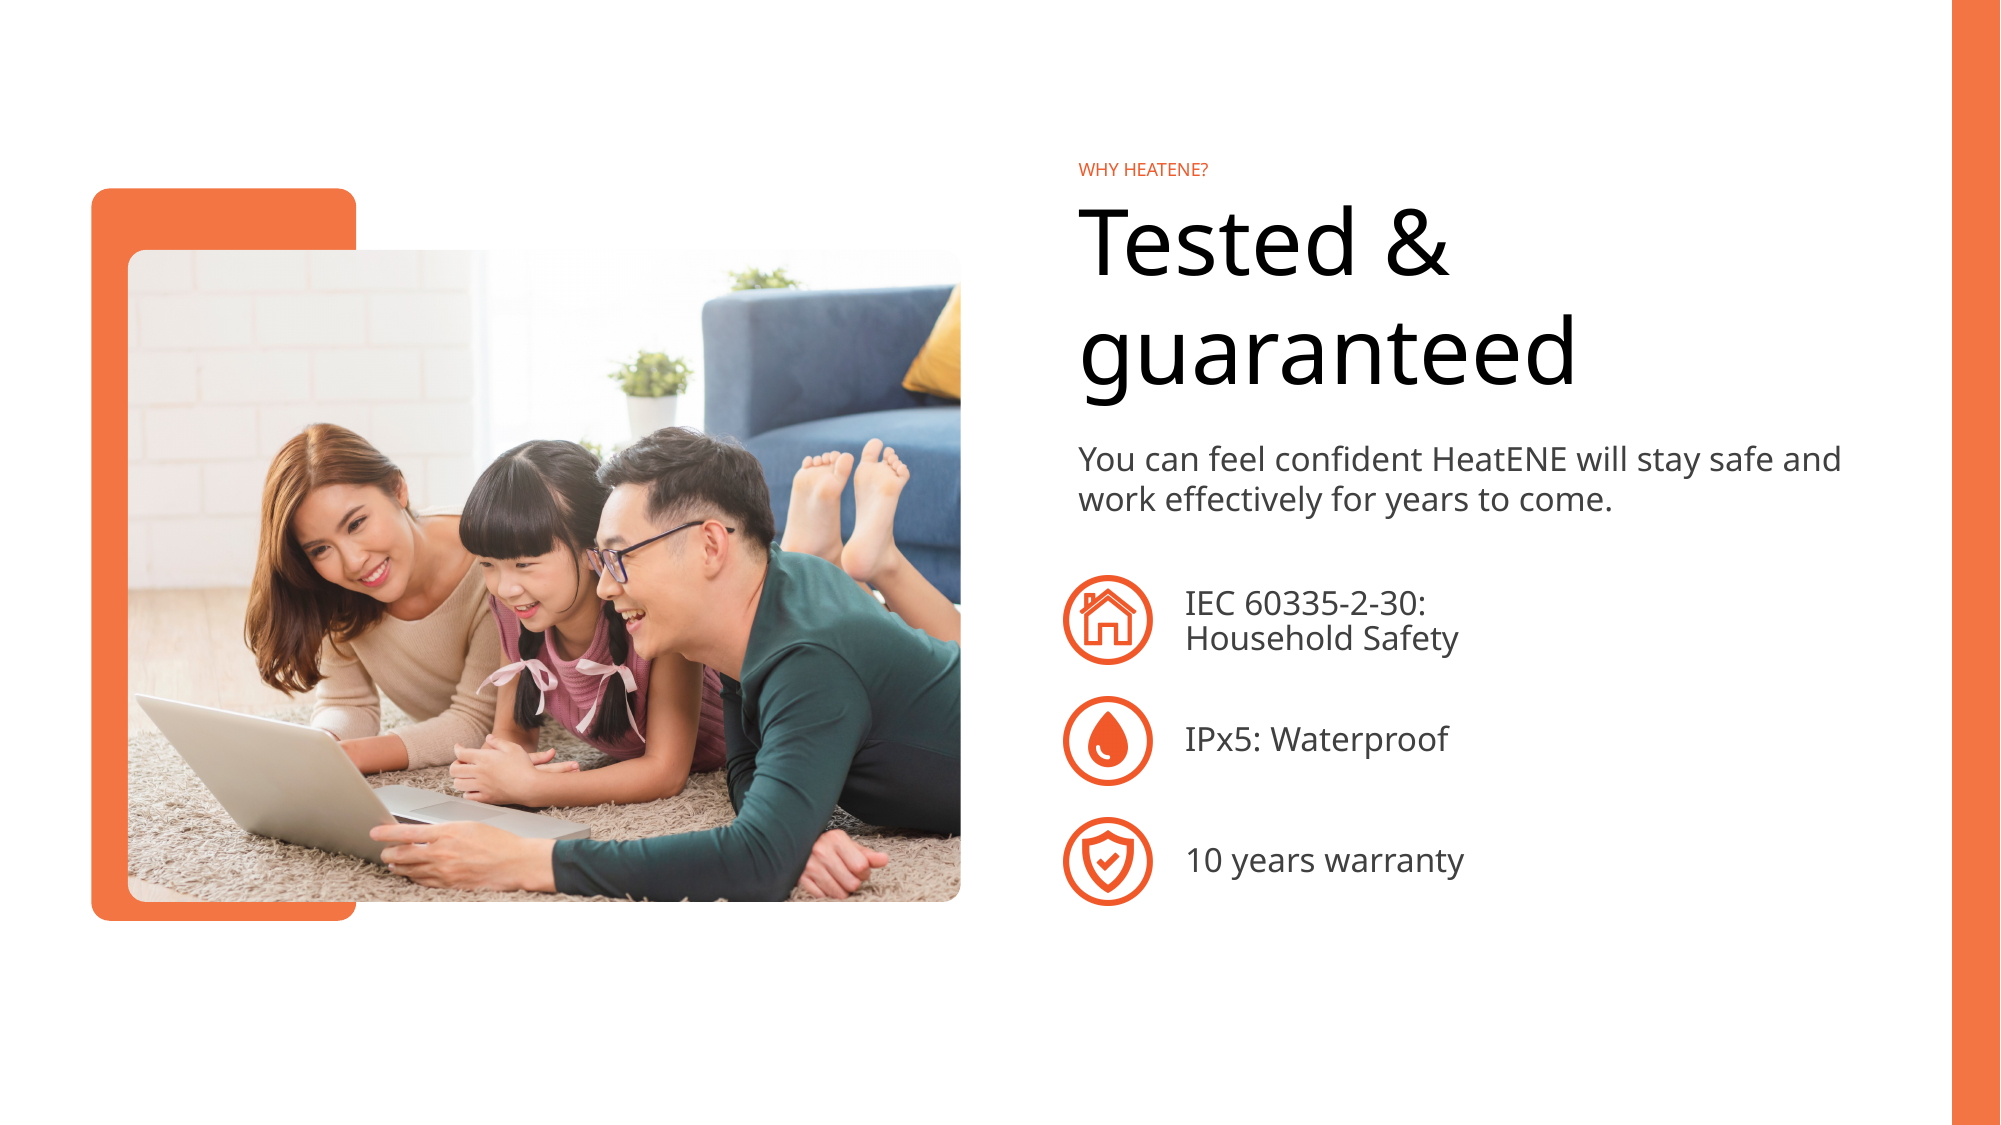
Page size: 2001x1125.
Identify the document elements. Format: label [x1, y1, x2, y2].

text_box [90, 187, 358, 922]
text_box [1063, 153, 1897, 906]
picture [127, 249, 961, 902]
text_box [1951, 0, 2000, 1125]
